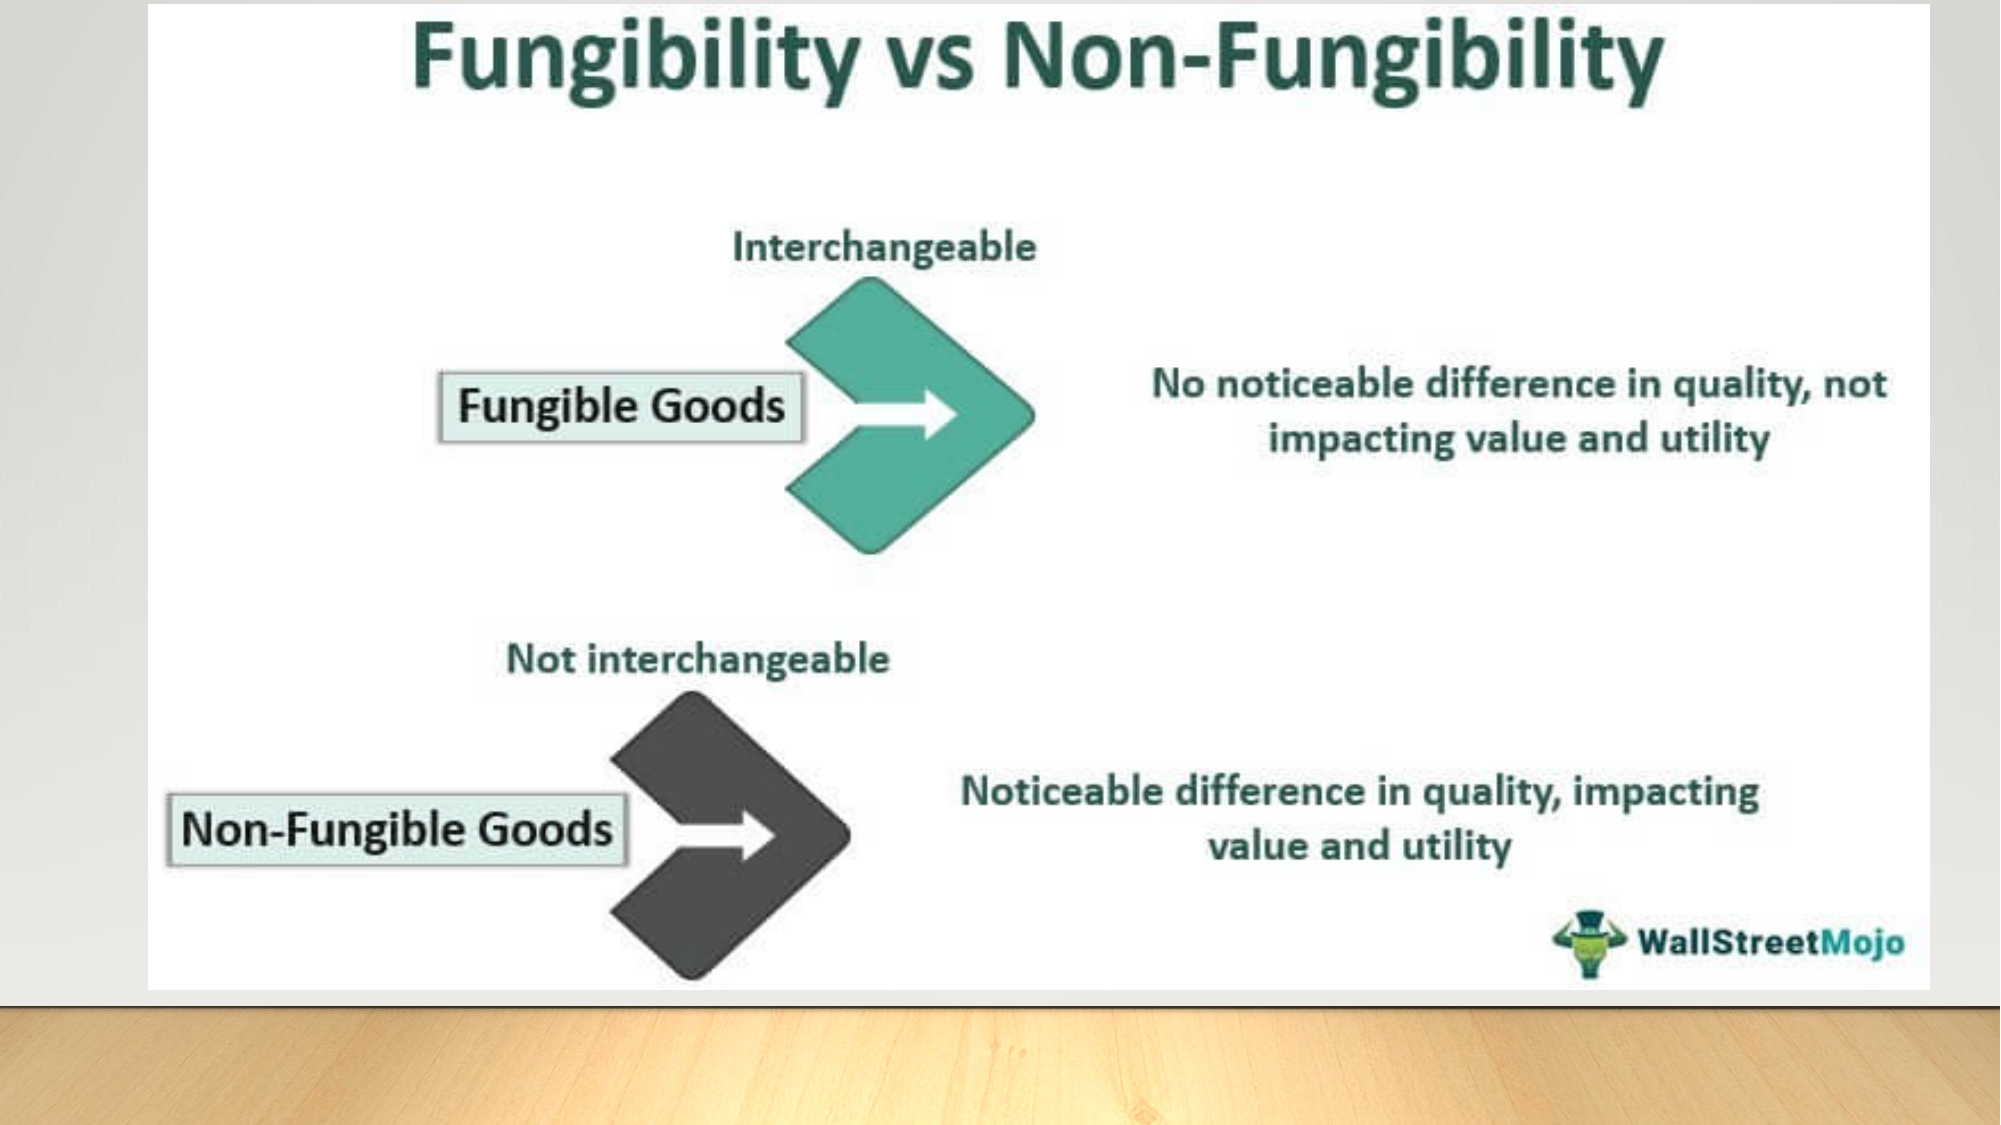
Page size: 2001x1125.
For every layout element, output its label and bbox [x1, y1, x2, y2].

picture [0, 1006, 2000, 1125]
picture [148, 4, 1931, 990]
